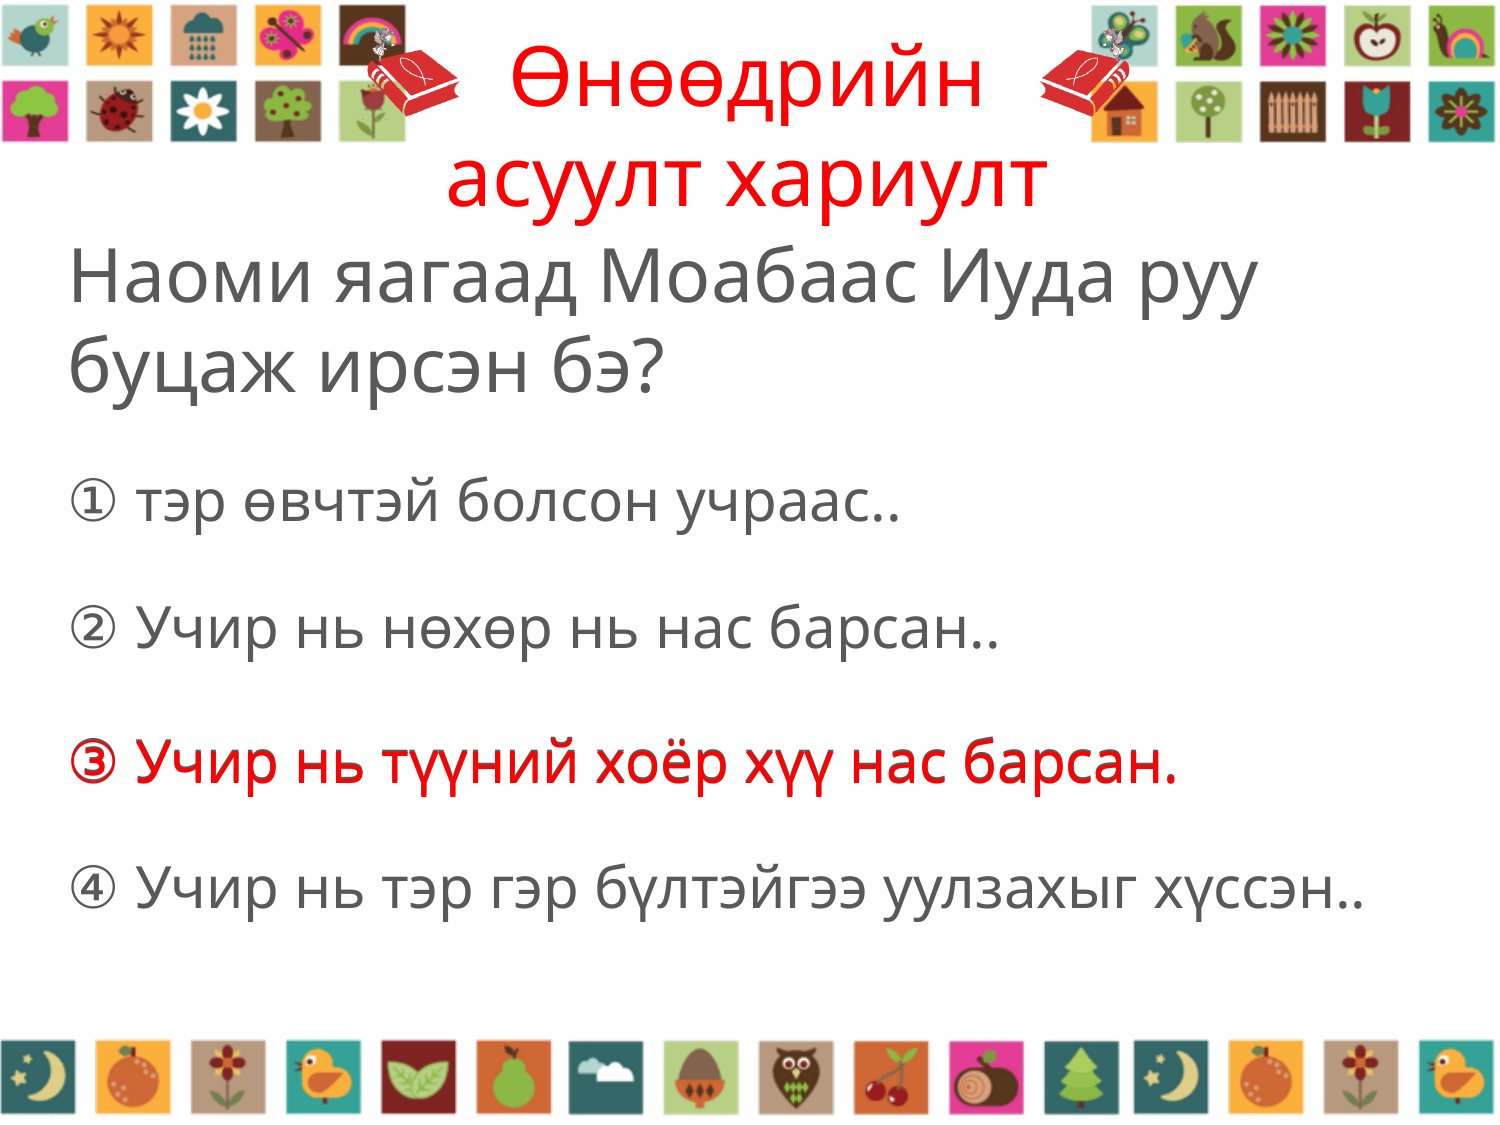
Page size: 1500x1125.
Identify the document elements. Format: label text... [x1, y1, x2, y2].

picture [0, 3, 492, 150]
text_box ③ Учир нь түүний хоёр хүү нас барсан. [53, 718, 1483, 803]
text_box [0, 1028, 1500, 1118]
text_box Өнөөдрийн асуулт хариулт [414, 16, 1080, 219]
text_box Наоми яагаад Моабаас Иуда руу буцаж ирсэн бэ? [53, 219, 1436, 415]
picture [1008, 3, 1500, 150]
text_box ② Учир нь нөхөр нь нас барсан.. [53, 582, 1436, 668]
text_box ① тэр өвчтэй болсон учраас.. [53, 456, 1436, 541]
text_box ④ Учир нь тэр гэр бүлтэйгээ уулзахыг хүссэн.. [53, 842, 1483, 928]
